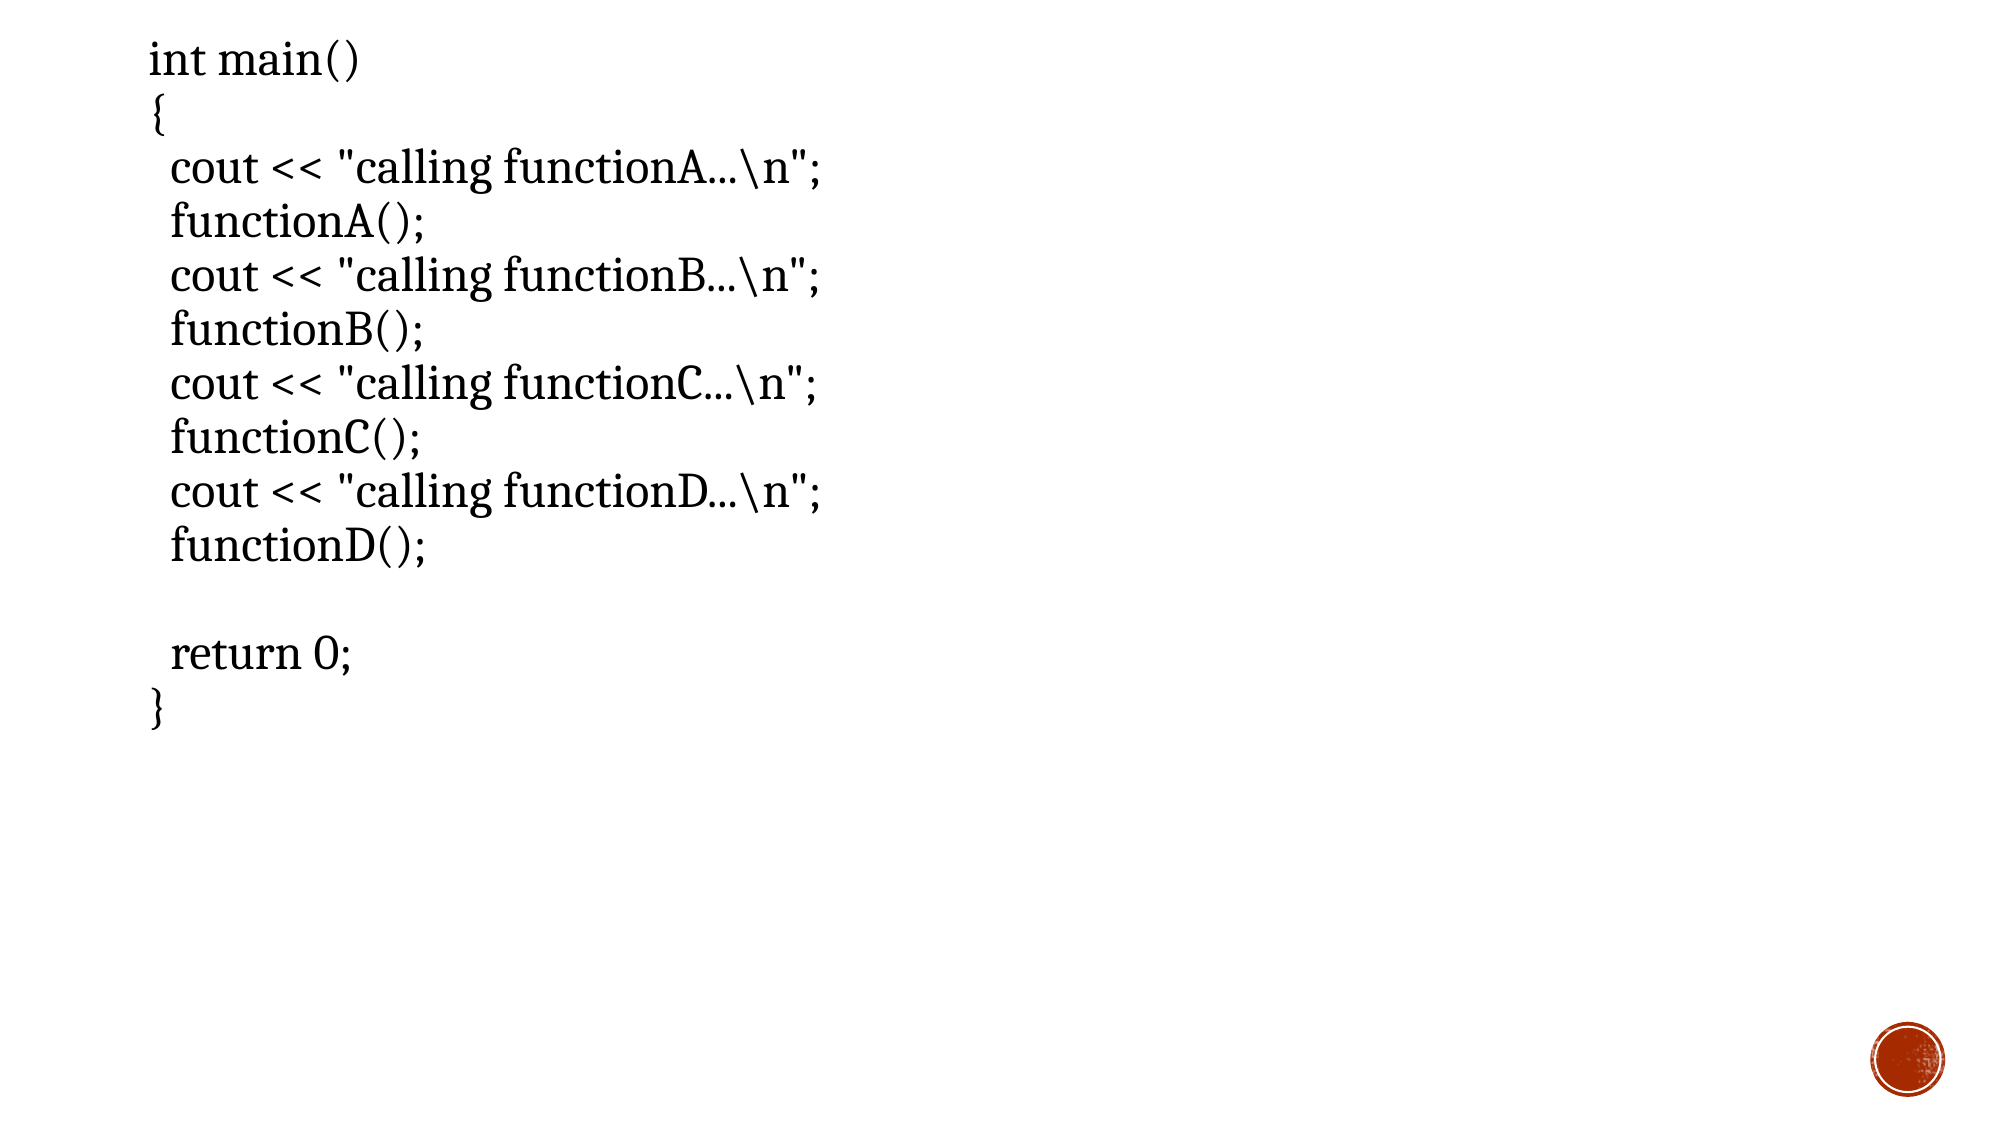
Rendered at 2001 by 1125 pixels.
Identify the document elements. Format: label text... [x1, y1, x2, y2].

list int main() { cout << "calling functionA...\n"; functionA(); cout << "calling functionB...\n"; functionB(); cout << "calling functionC...\n"; functionC(); cout << "calling functionD...\n"; functionD(); return 0; } [133, 24, 1950, 1050]
